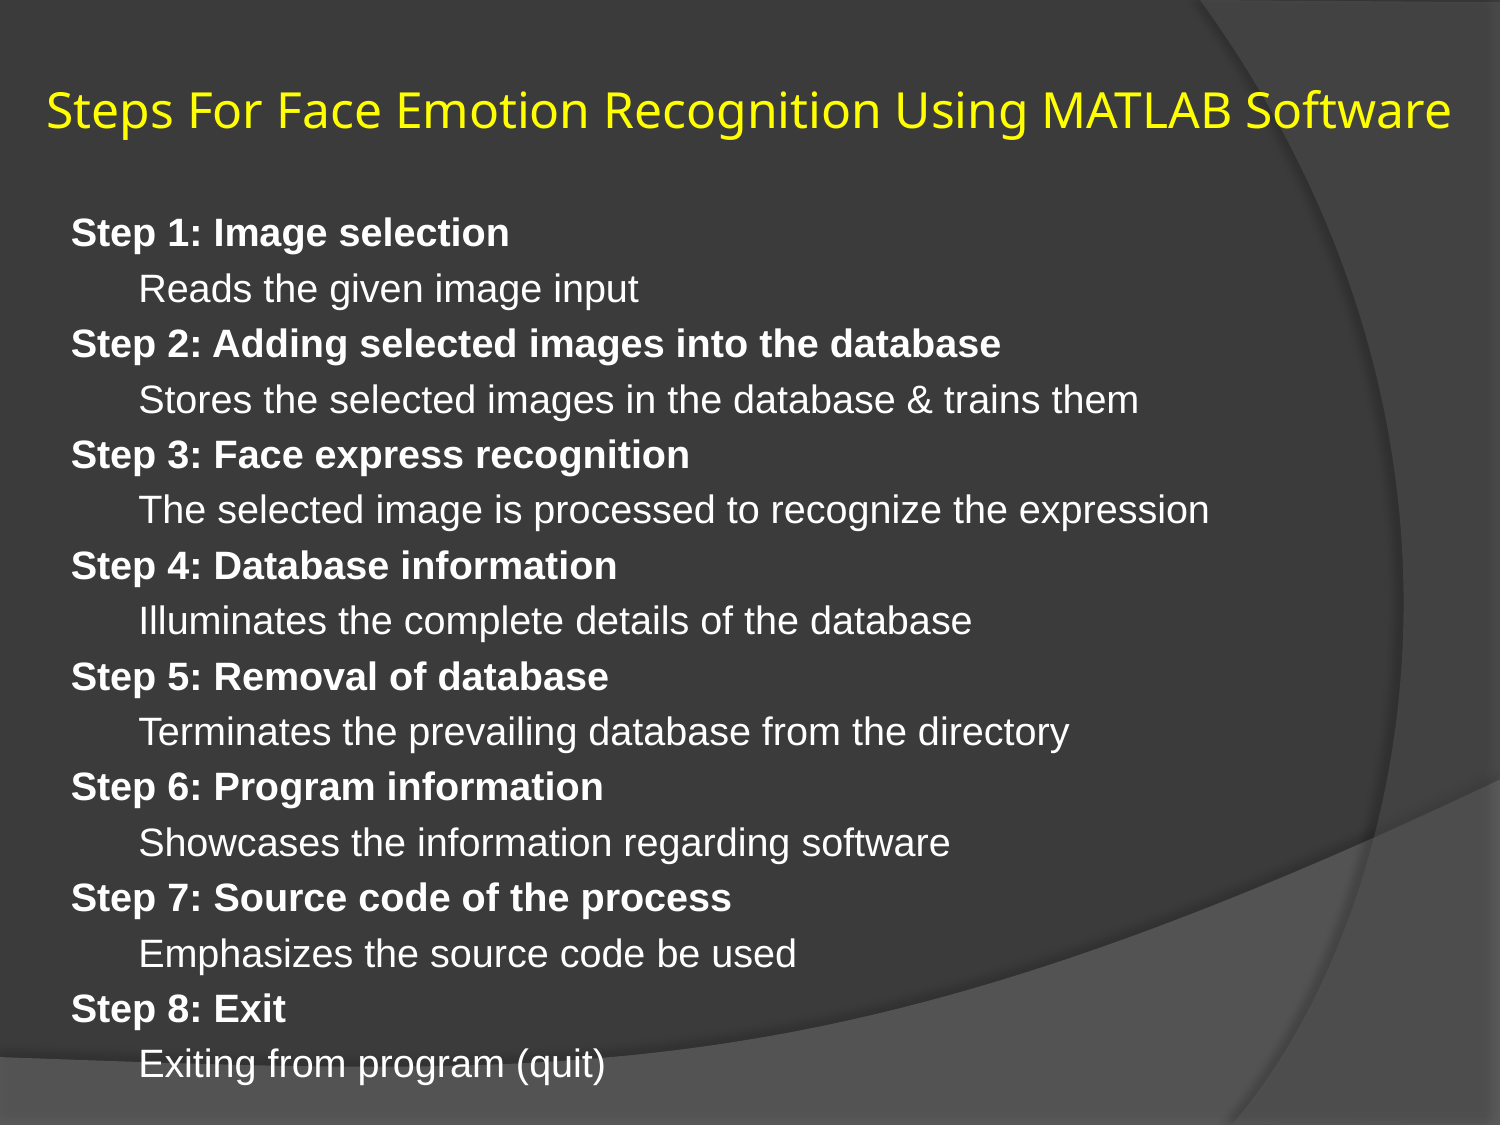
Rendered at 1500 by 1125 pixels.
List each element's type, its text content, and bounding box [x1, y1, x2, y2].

title Steps For Face Emotion Recognition Using MATLAB Software [0, 45, 1500, 233]
list Step 1: Image selection Reads the given image input Step 2: Adding selected images into the database Stores the selected images in the database & trains them Step 3: Face express recognition The selected image is processed to recognize the expression Step 4: Database information Illuminates the complete details of the database Step 5: Removal of database Terminates the prevailing database from the directory Step 6: Program information Showcases the information regarding software Step 7: Source code of the process Emphasizes the source code be used Step 8: Exit Exiting from program (quit) [50, 200, 1500, 1005]
